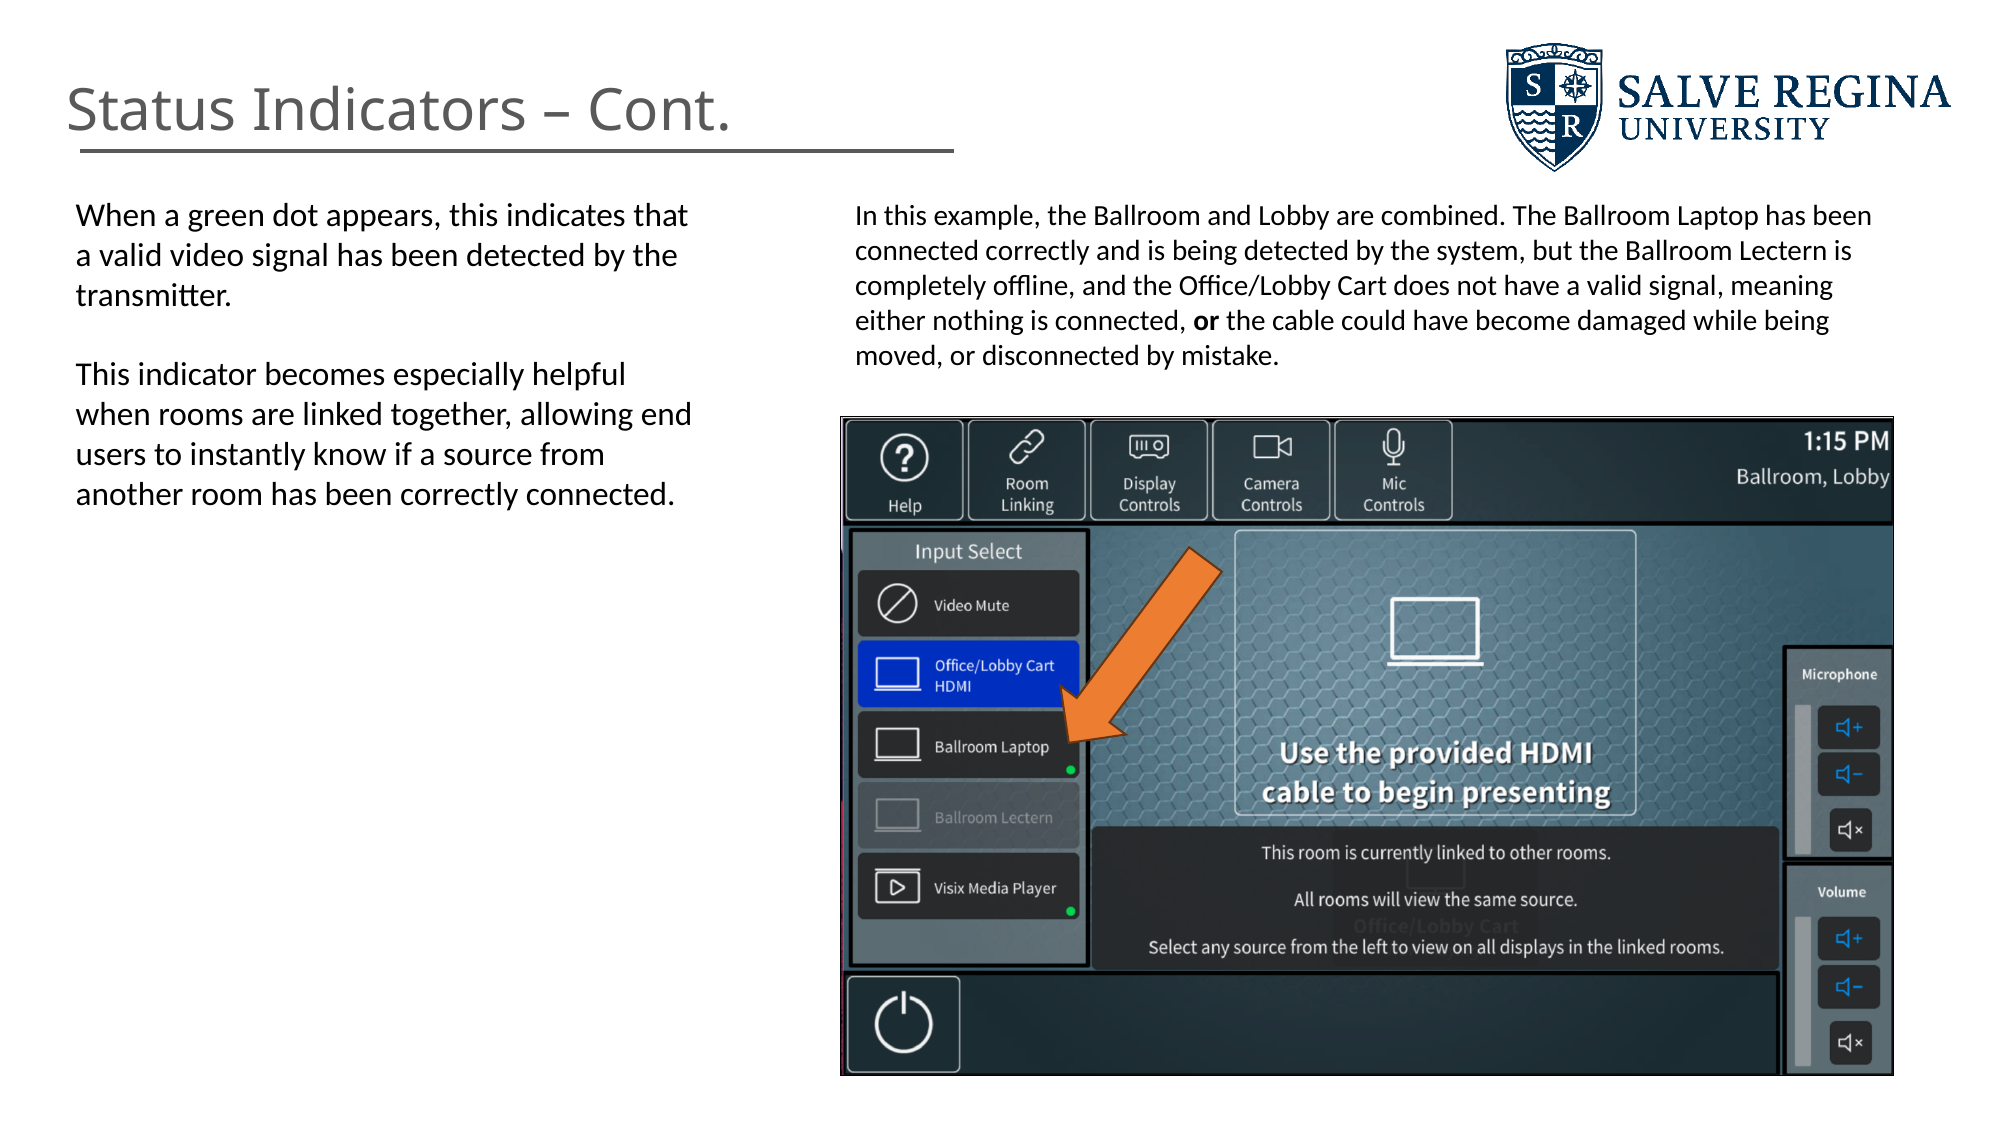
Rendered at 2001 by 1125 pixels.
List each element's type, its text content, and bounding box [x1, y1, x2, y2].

text_box In this example, the Ballroom and Lobby are combined. The Ballroom Laptop has been connected correctly and is being detected by the system, but the Ballroom Lectern is completely offline, and the Office/Lobby Cart does not have a valid signal, meaning either nothing is connected, or the cable could have become damaged while being moved, or disconnected by mistake. [840, 188, 1917, 379]
picture [840, 416, 1894, 1076]
text_box When a green dot appears, this indicates that a valid video signal has been detected by the transmitter. This indicator becomes especially helpful when rooms are linked together, allowing end users to instantly know if a source from another room has been correctly connected. [60, 185, 724, 520]
picture [1505, 43, 1951, 172]
text_box Status Indicators – Cont. [51, 65, 747, 150]
